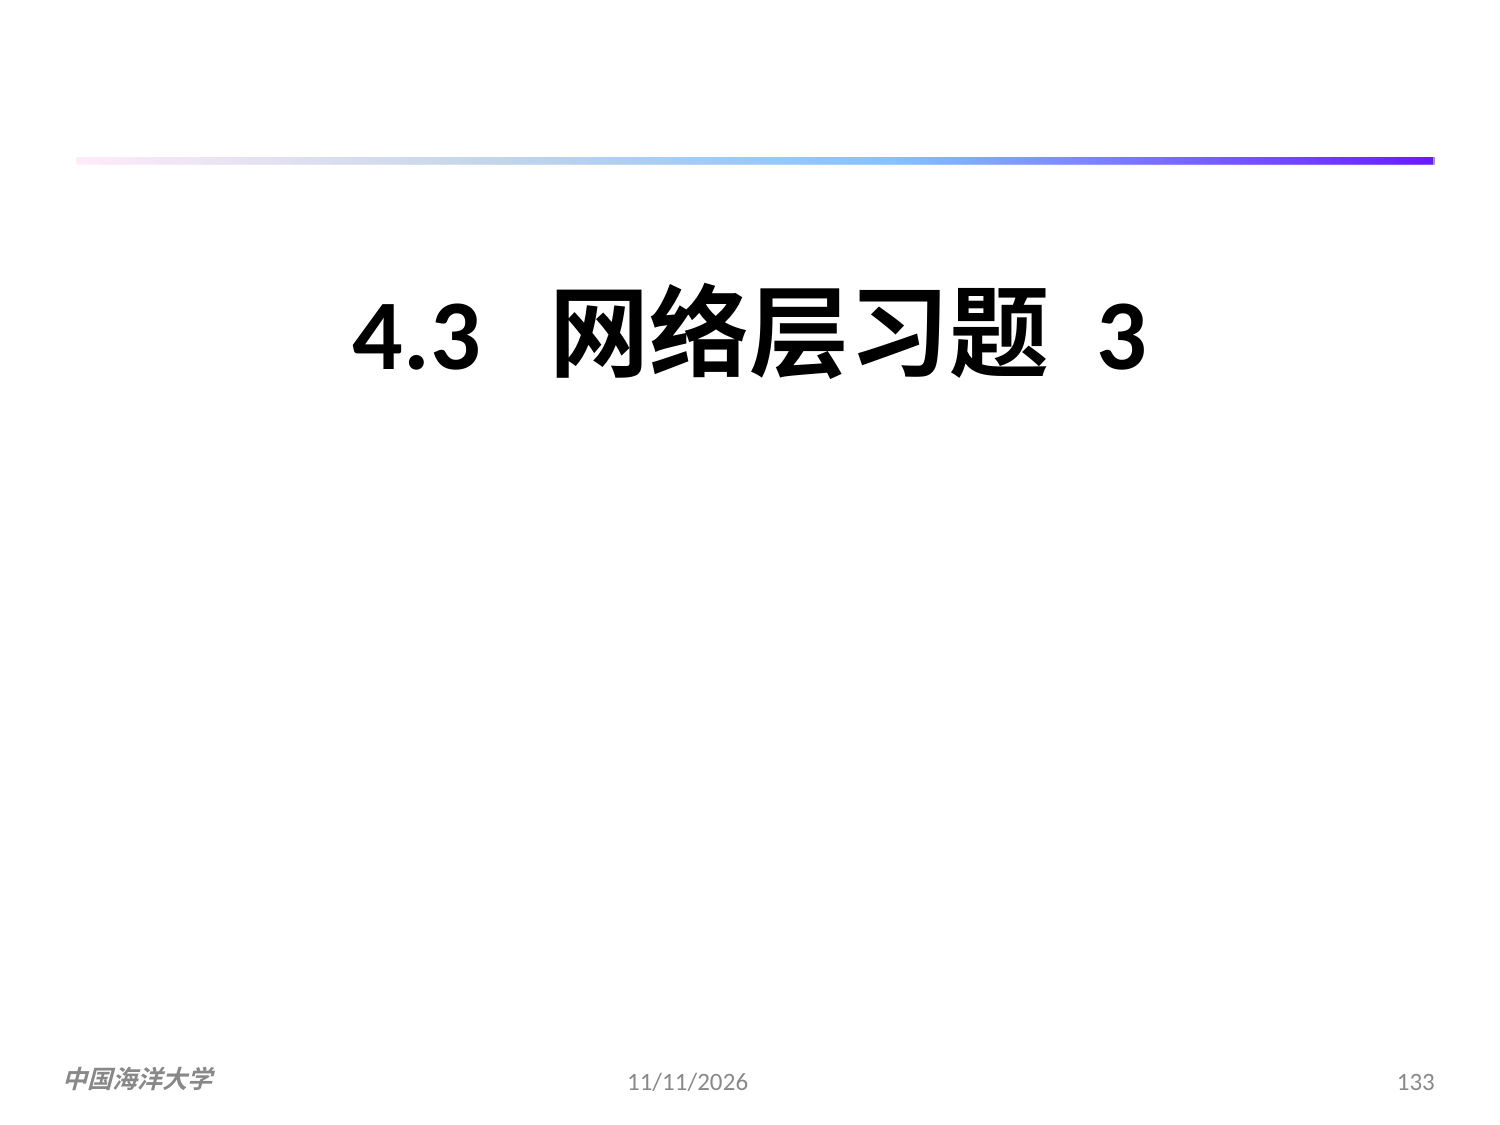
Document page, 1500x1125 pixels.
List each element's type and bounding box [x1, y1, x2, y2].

picture [76, 156, 1435, 165]
list [75, 262, 1425, 1005]
